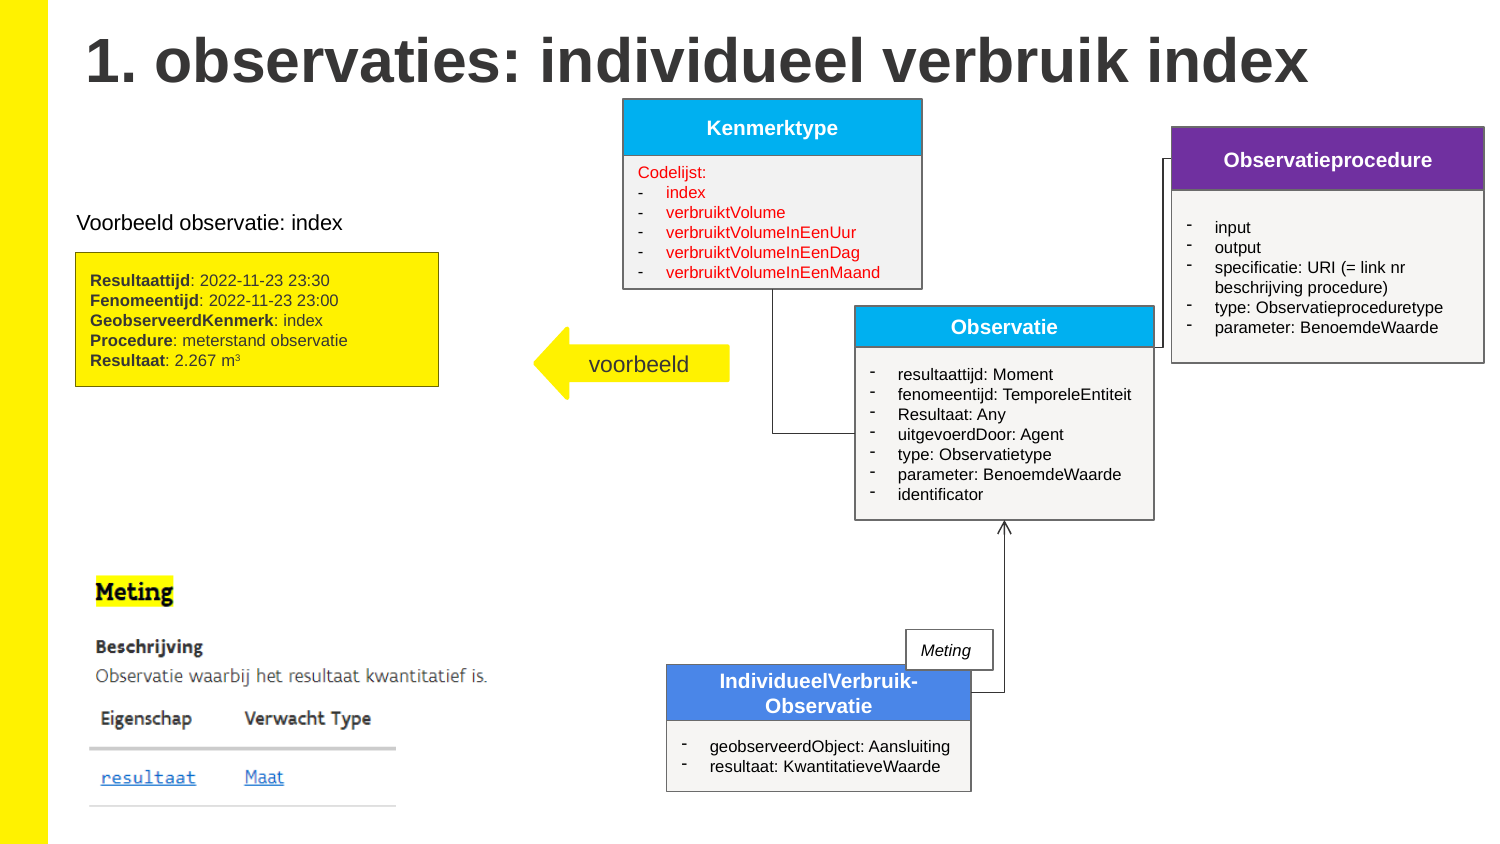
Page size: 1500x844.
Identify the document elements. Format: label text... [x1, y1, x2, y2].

text_box voorbeeld [533, 326, 730, 400]
text_box Meting [905, 629, 965, 663]
text_box Resultaattijd: 2022-11-23 23:30 Fenomeentijd: 2022-11-23 23:00 GeobserveerdKenmerk: index Procedure: meterstand observatie Resultaat: 2.267 m3 [73, 251, 440, 389]
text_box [666, 664, 972, 792]
text_box Voorbeeld observatie: index [61, 201, 359, 243]
text_box 1. observaties: individueel verbruik index [74, 14, 1354, 105]
picture [75, 555, 503, 814]
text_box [622, 98, 923, 290]
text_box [970, 519, 1005, 693]
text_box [1171, 126, 1485, 364]
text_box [772, 288, 856, 434]
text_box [993, 168, 1166, 337]
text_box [854, 305, 1155, 521]
